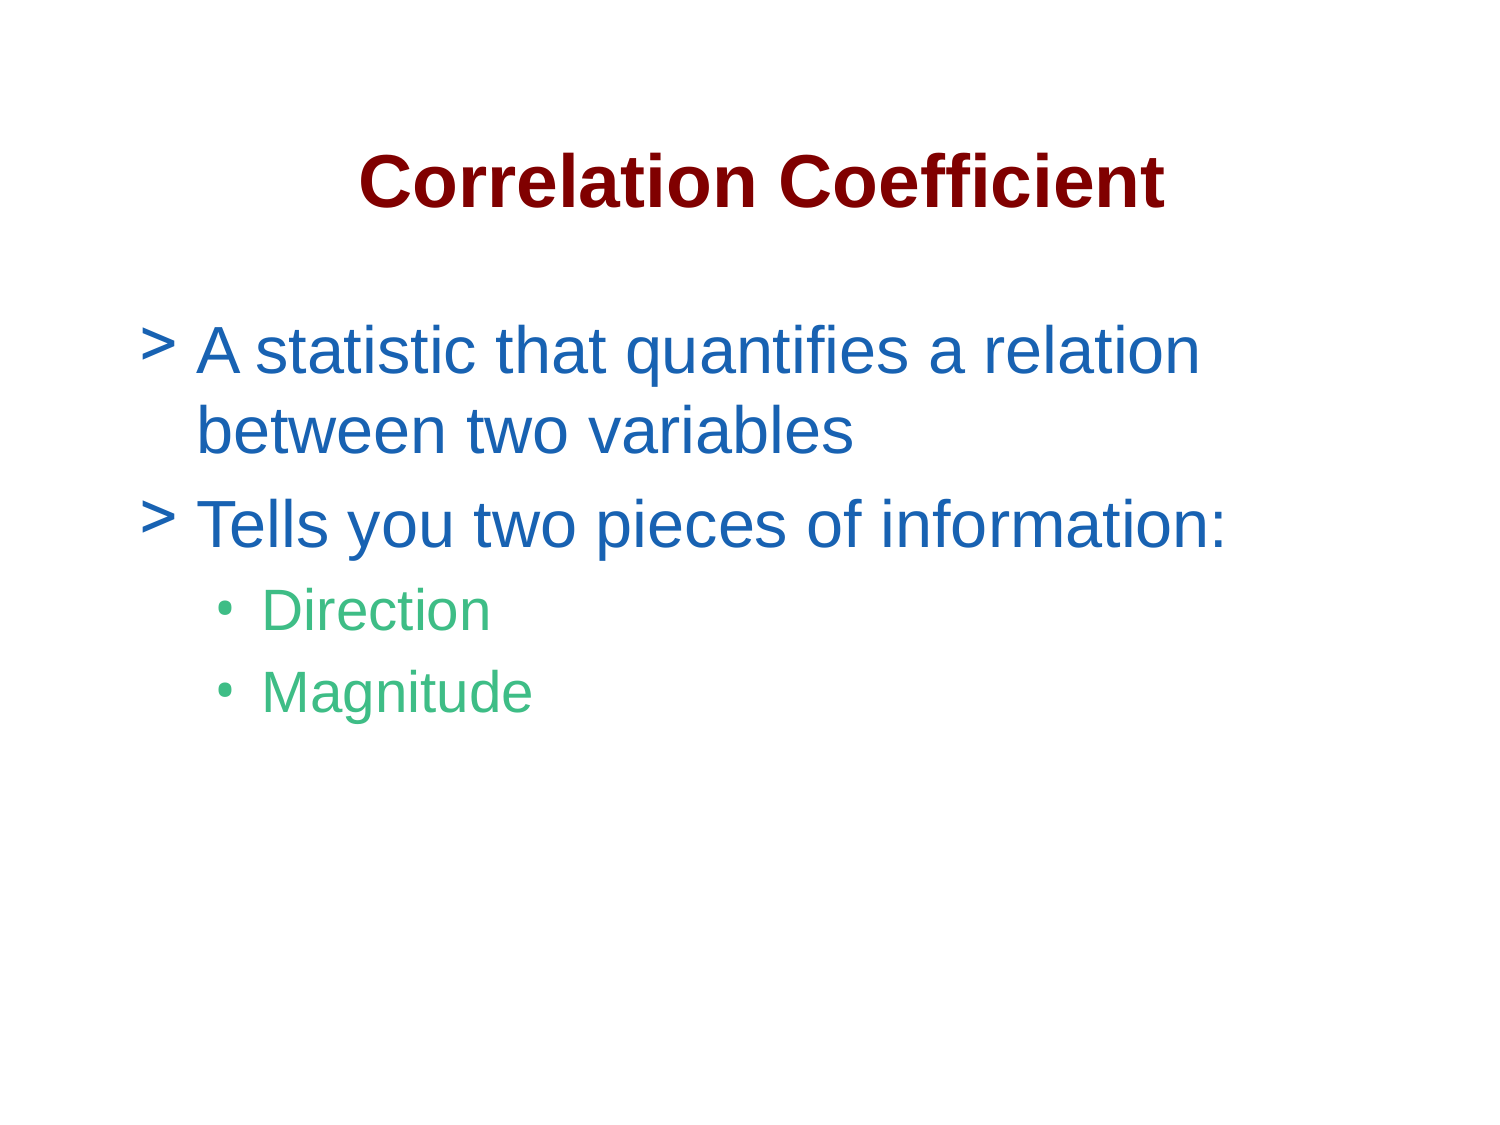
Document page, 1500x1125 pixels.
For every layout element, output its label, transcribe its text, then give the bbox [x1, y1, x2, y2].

title Correlation Coefficient [125, 125, 1400, 213]
list A statistic that quantifies a relation between two variables Tells you two pieces of information: Direction Magnitude [125, 299, 1400, 975]
